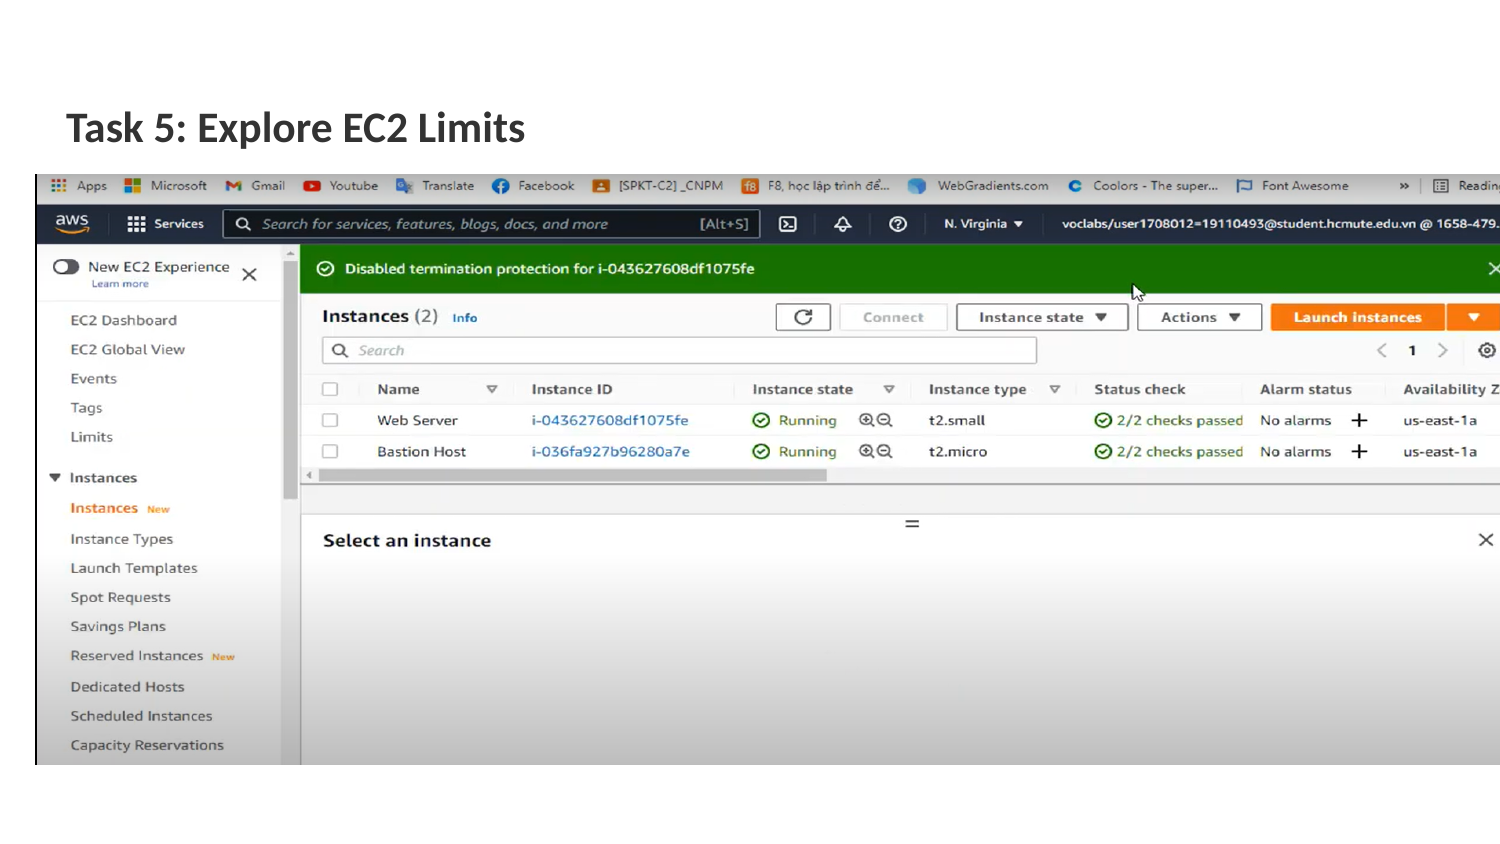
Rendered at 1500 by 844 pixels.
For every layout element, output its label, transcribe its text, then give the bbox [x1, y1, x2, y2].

picture [34, 173, 1500, 765]
title Task 5: Explore EC2 Limits [51, 72, 1449, 167]
